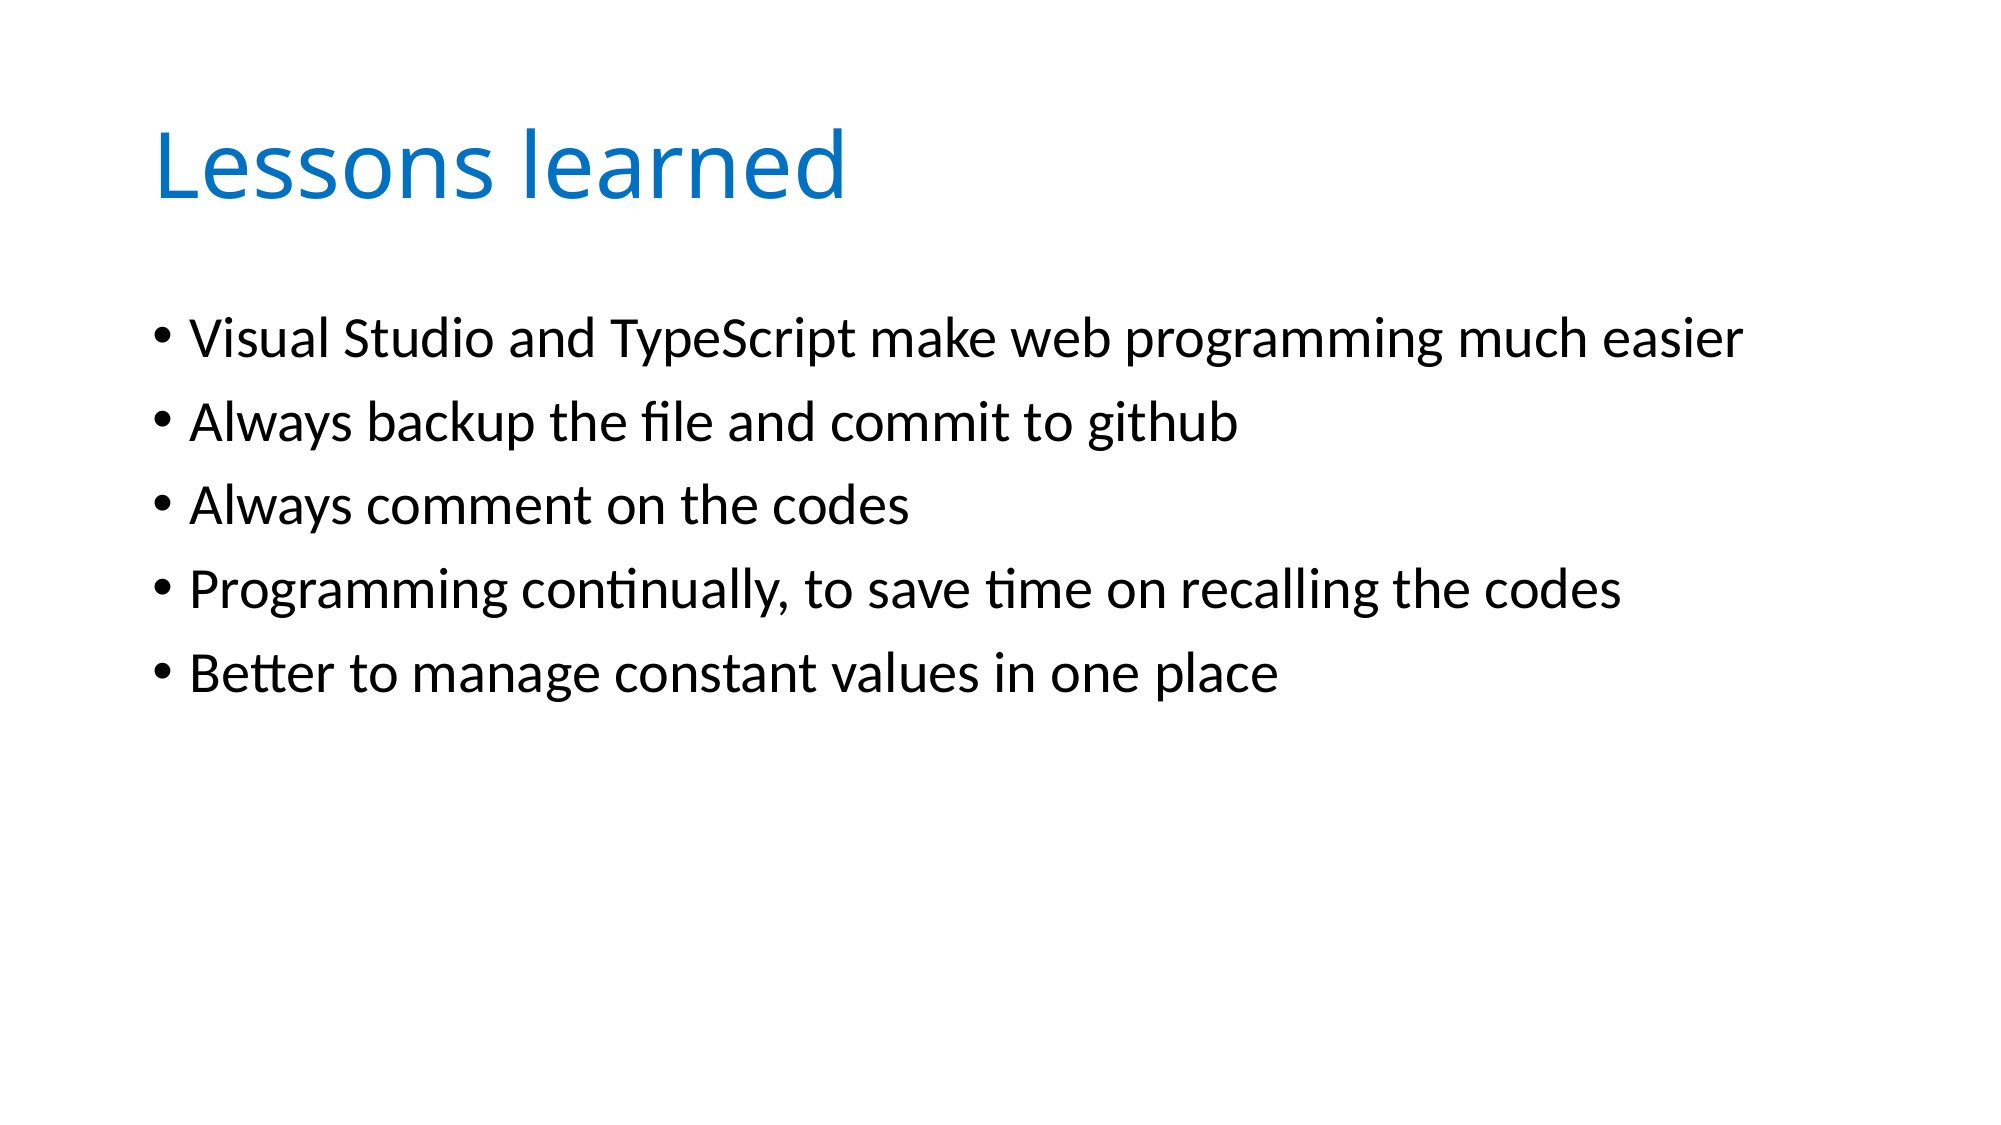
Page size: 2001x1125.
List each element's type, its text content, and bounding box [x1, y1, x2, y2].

title Lessons learned [137, 59, 1863, 278]
list Visual Studio and TypeScript make web programming much easier Always backup the file and commit to github Always comment on the codes Programming continually, to save time on recalling the codes Better to manage constant values in one place [137, 299, 1863, 1014]
